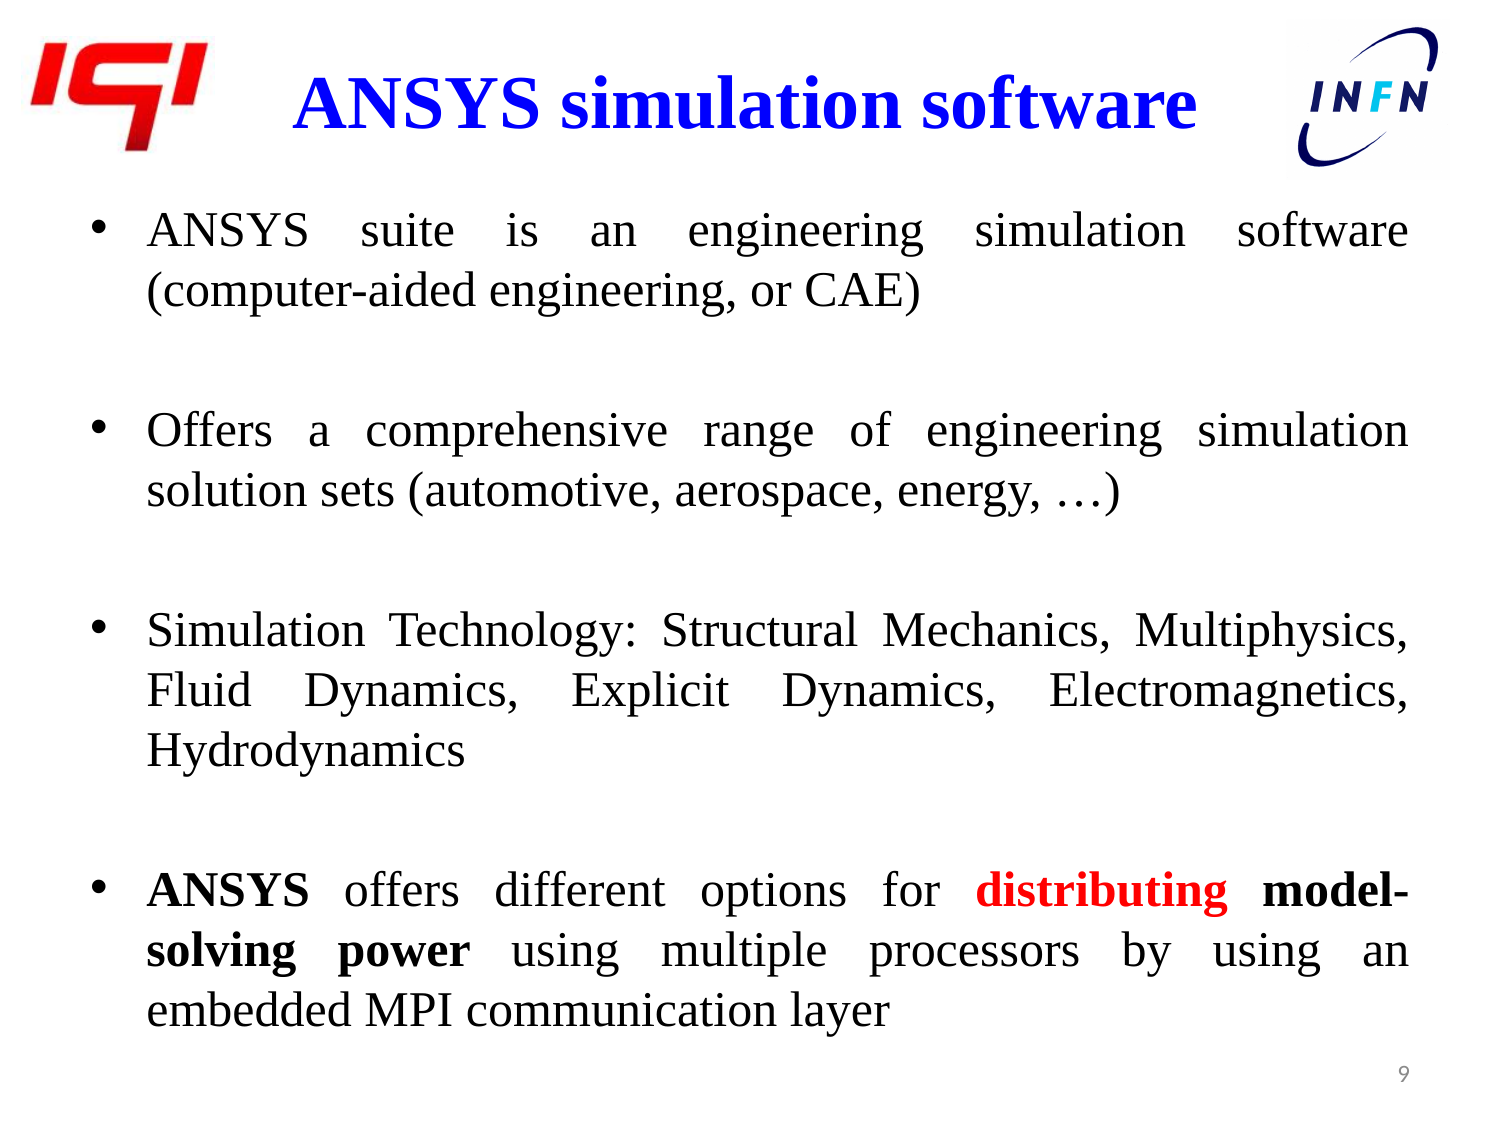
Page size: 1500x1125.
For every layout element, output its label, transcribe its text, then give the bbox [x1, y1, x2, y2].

list ANSYS suite is an engineering simulation software (computer-aided engineering, or CAE) Offers a comprehensive range of engineering simulation solution sets (automotive, aerospace, energy, …) Simulation Technology: Structural Mechanics, Multiphysics, Fluid Dynamics, Explicit Dynamics, Electromagnetics, Hydrodynamics ANSYS offers different options for distributing model-solving power using multiple processors by using an embedded MPI communication layer [75, 189, 1425, 1055]
picture [1286, 19, 1450, 180]
title ANSYS simulation software [187, 43, 1305, 152]
picture [21, 36, 215, 158]
slide_number 9 [1074, 1042, 1425, 1103]
